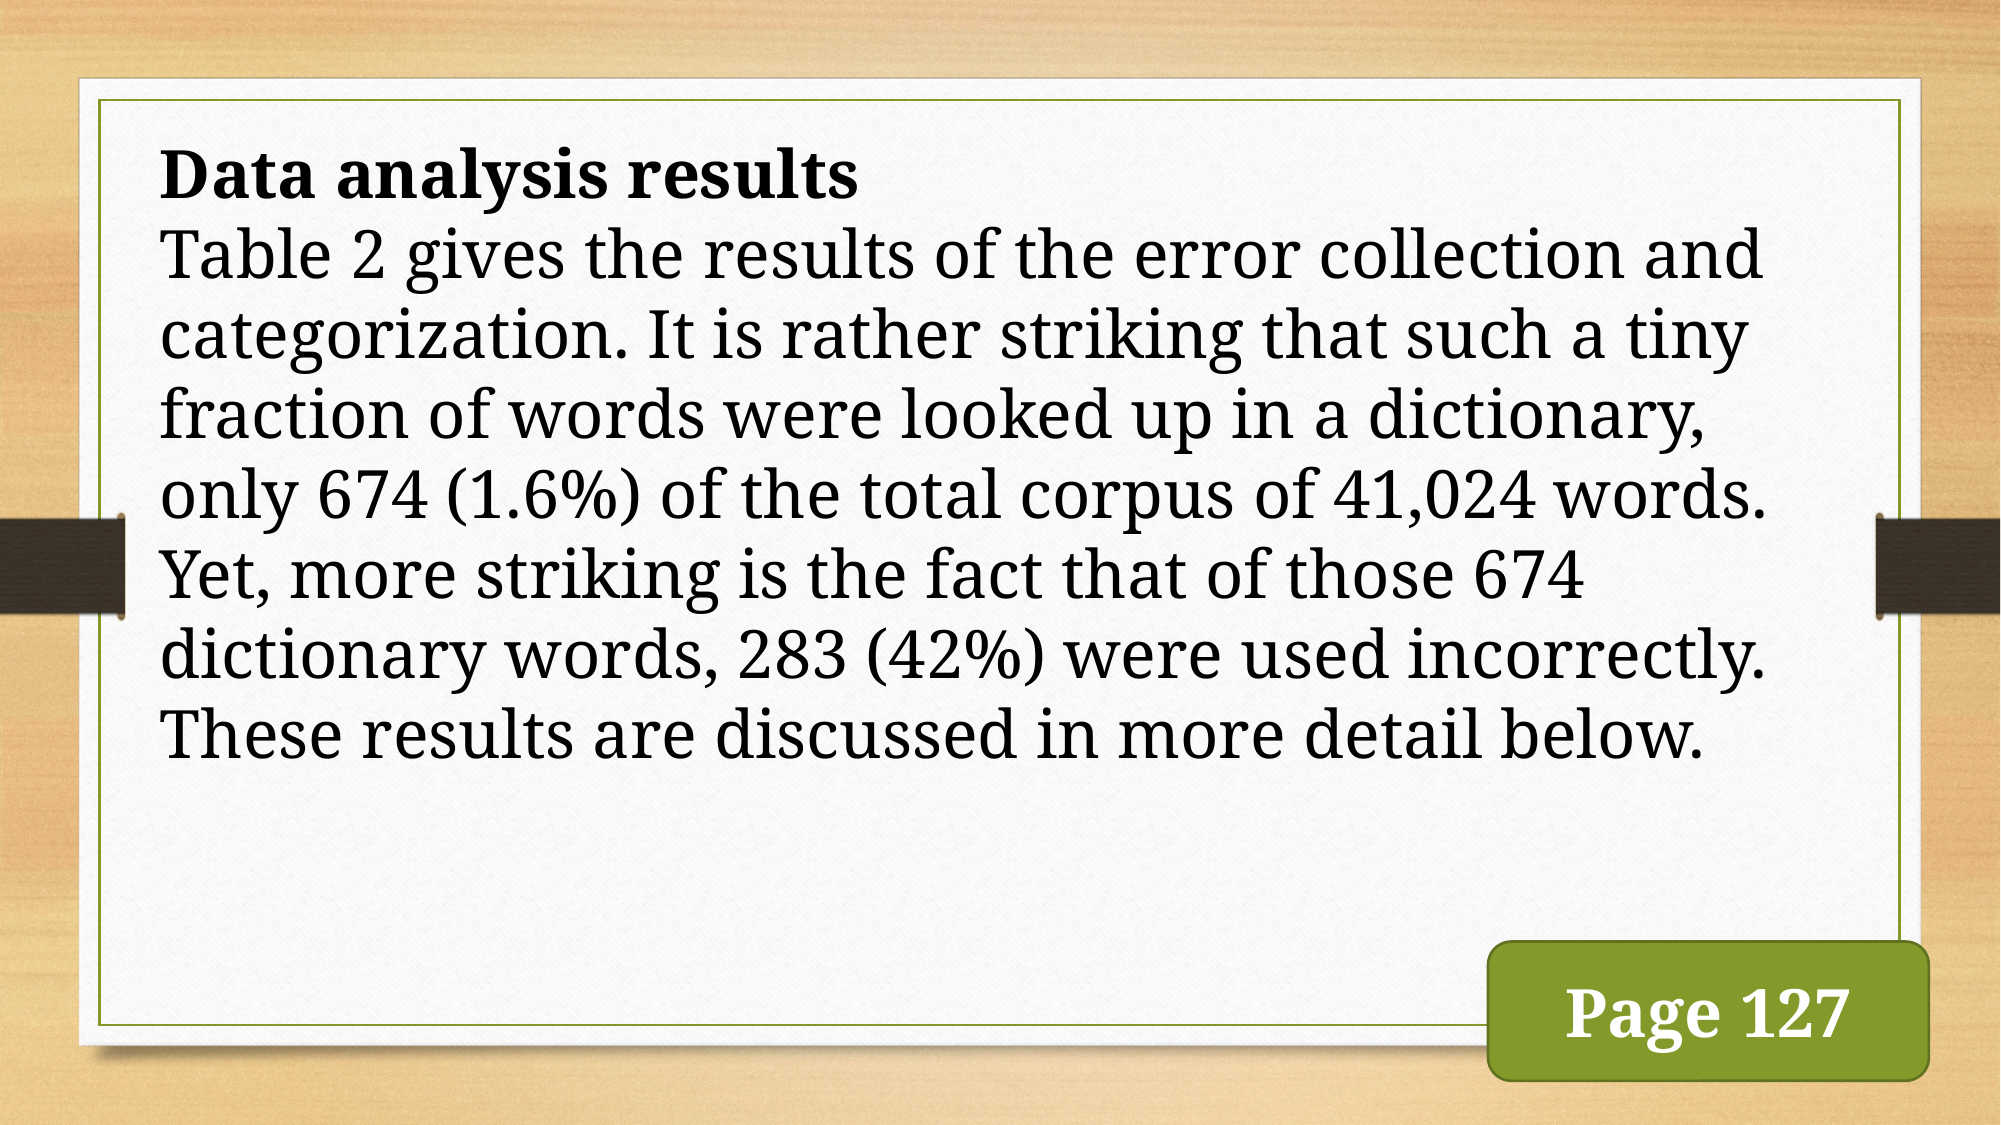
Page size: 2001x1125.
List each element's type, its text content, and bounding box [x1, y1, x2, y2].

text_box Data analysis results Table 2 gives the results of the error collection and categorization. It is rather striking that such a tiny fraction of words were looked up in a dictionary, only 674 (1.6%) of the total corpus of 41,024 words. Yet, more striking is the fact that of those 674 dictionary words, 283 (42%) were used incorrectly. These results are discussed in more detail below. [144, 124, 1834, 780]
picture [0, 0, 2001, 1125]
text_box Page 127 [1486, 940, 1931, 1083]
